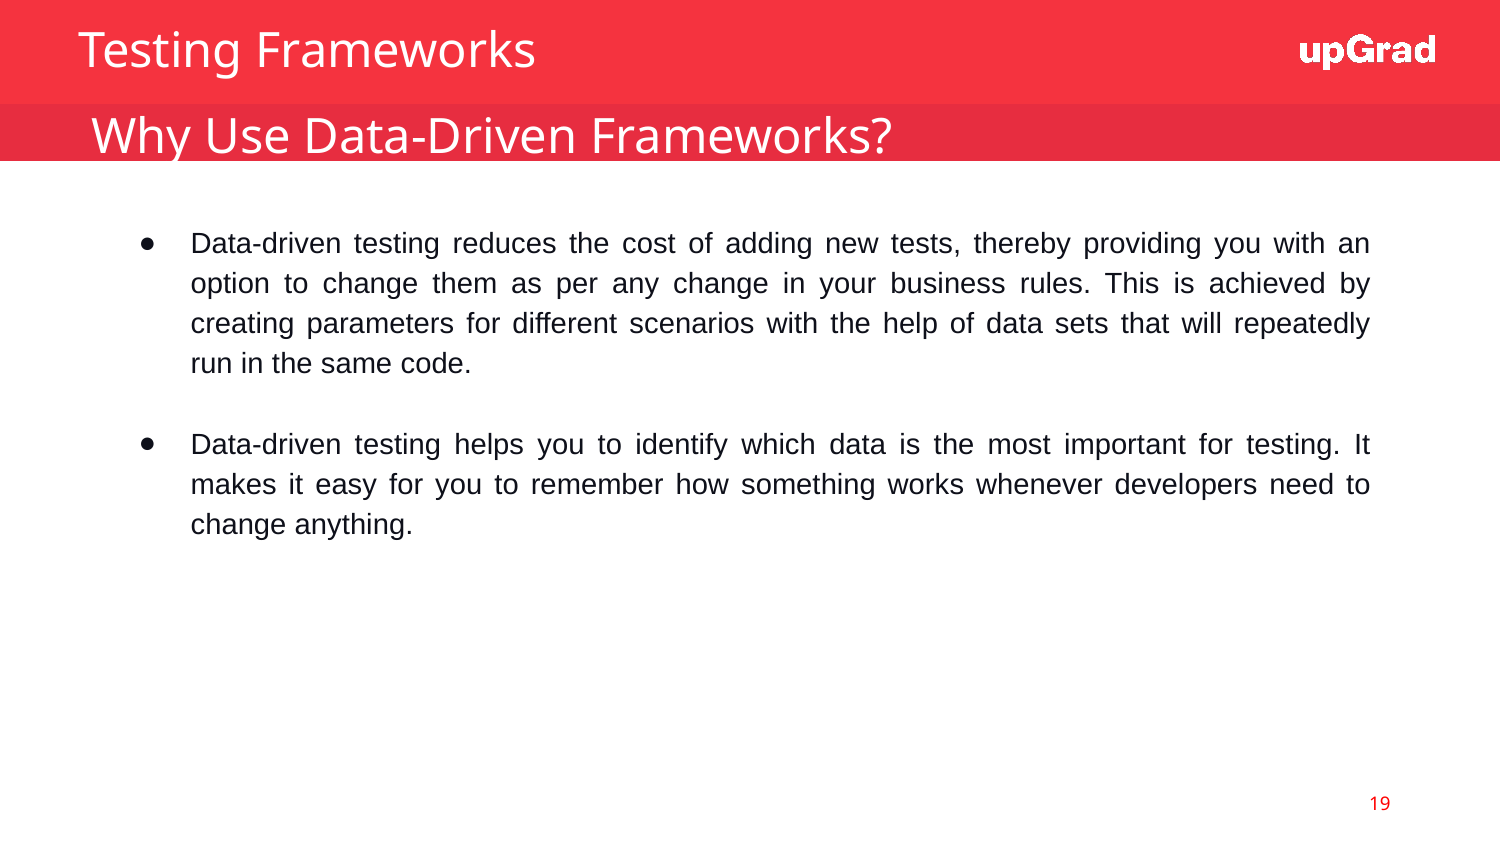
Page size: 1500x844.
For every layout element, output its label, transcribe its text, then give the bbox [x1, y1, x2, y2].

text_box Testing Frameworks [63, 20, 971, 87]
picture [1300, 34, 1435, 70]
text_box Why Use Data-Driven Frameworks? [0, 104, 1500, 161]
slide_number 19 [1068, 782, 1406, 828]
text_box Data-driven testing reduces the cost of adding new tests, thereby providing you with an option to change them as per any change in your business rules. This is achieved by creating parameters for different scenarios with the help of data sets that will repeatedly run in the same code. Data-driven testing helps you to identify which data is the most important for testing. It makes it easy for you to remember how something works whenever developers need to change anything. [100, 207, 1388, 558]
